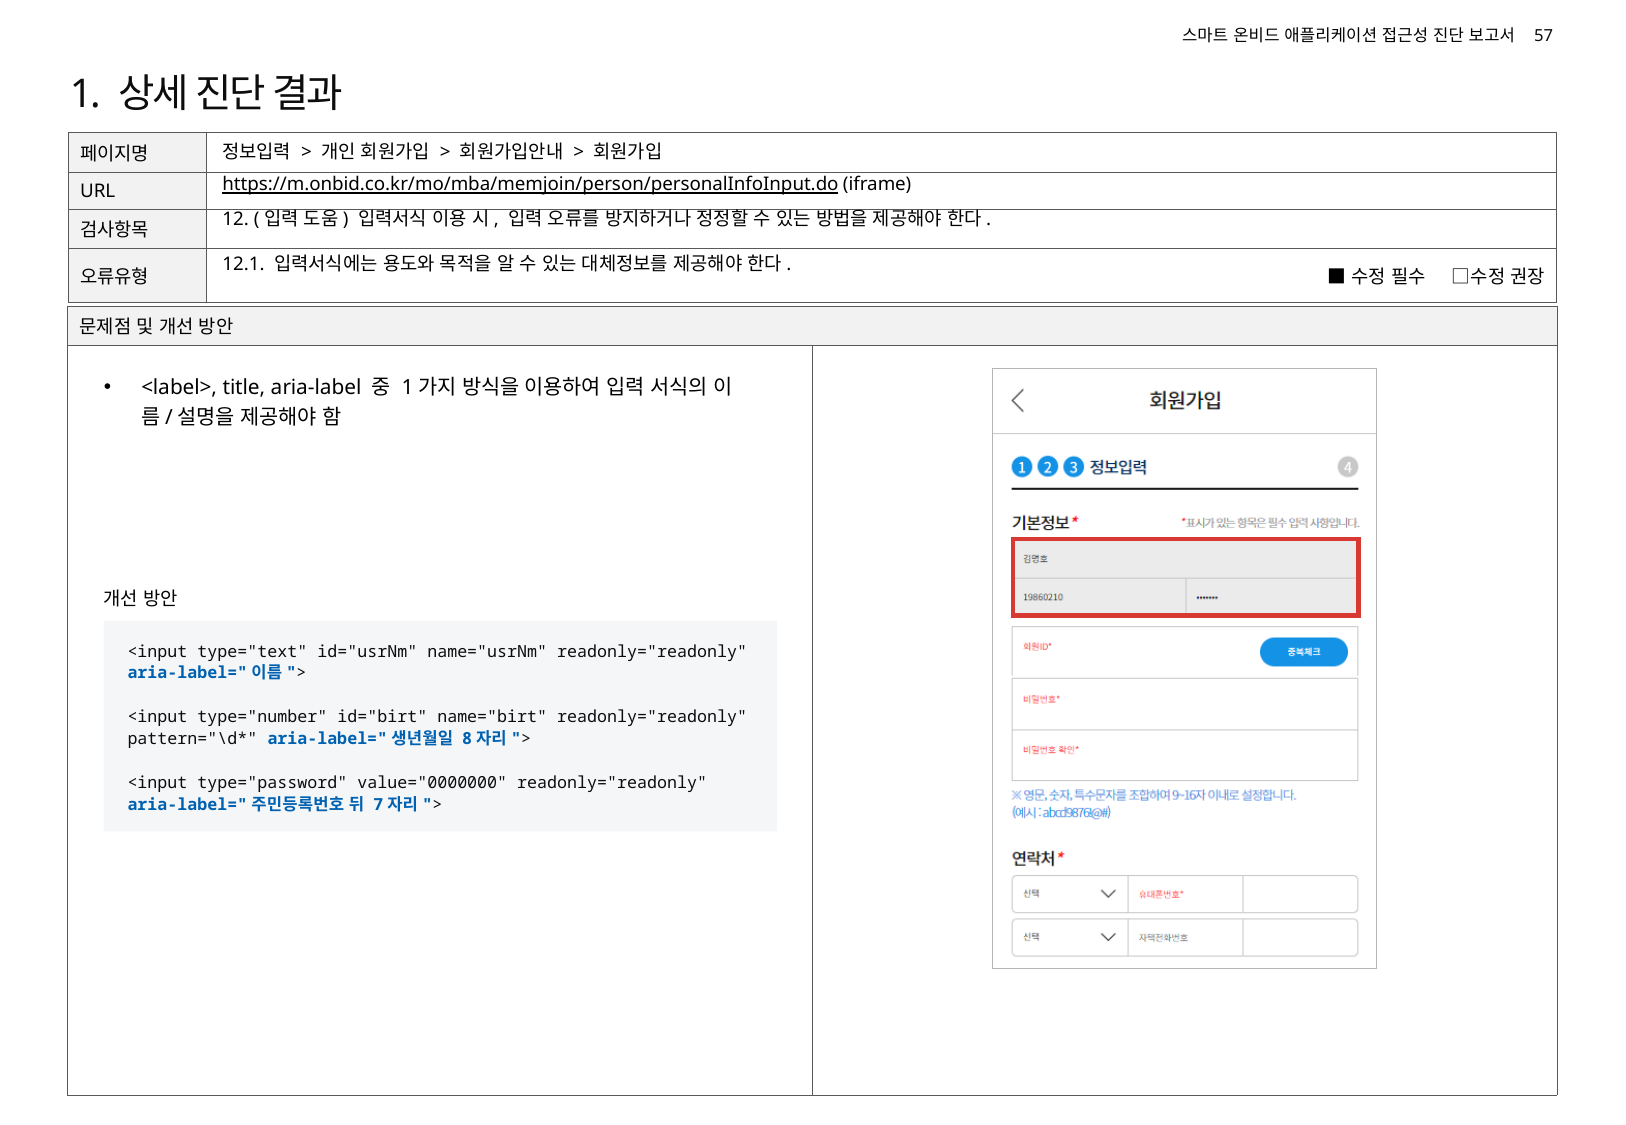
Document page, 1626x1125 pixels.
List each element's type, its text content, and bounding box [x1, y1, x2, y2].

picture [992, 368, 1377, 969]
list 12. (입력 도움) 입력서식 이용 시, 입력 오류를 방지하거나 정정할 수 있는 방법을 제공해야 한다. [207, 201, 1557, 236]
list https://m.onbid.co.kr/mo/mba/memjoin/person/personalInfoInput.do (iframe) [207, 167, 1557, 201]
list <label>, title, aria-label 중 1가지 방식을 이용하여 입력 서식의 이름/설명을 제공해야 함 [103, 368, 778, 499]
title 1. 상세 진단 결과 [69, 72, 1126, 117]
list 12.1. 입력서식에는 용도와 목적을 알 수 있는 대체정보를 제공해야 한다. [207, 235, 1293, 291]
list 정보입력 > 개인 회원가입 > 회원가입안내 > 회원가입 [207, 133, 1557, 167]
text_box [103, 586, 778, 834]
